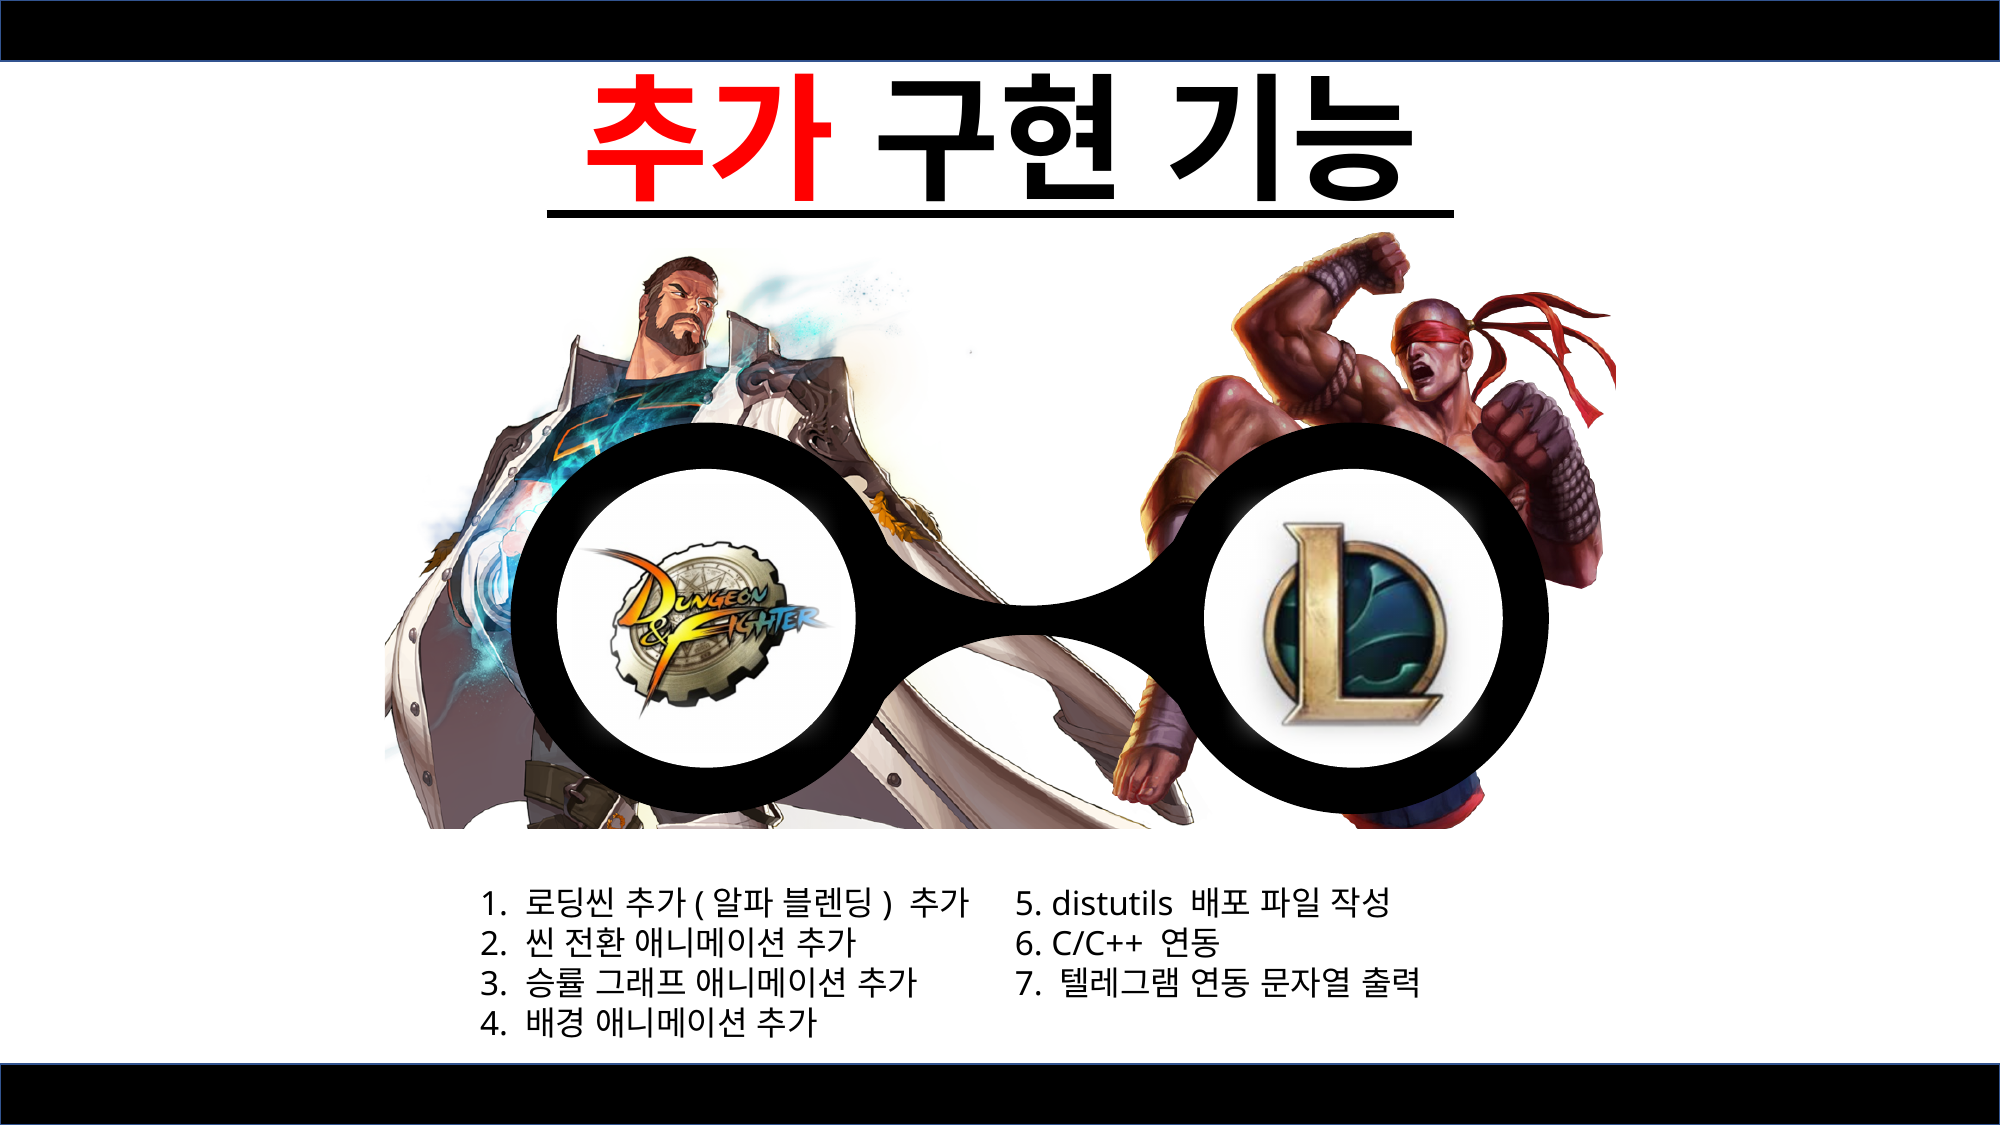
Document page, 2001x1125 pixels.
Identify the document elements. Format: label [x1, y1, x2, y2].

text_box [0, 0, 2000, 1125]
